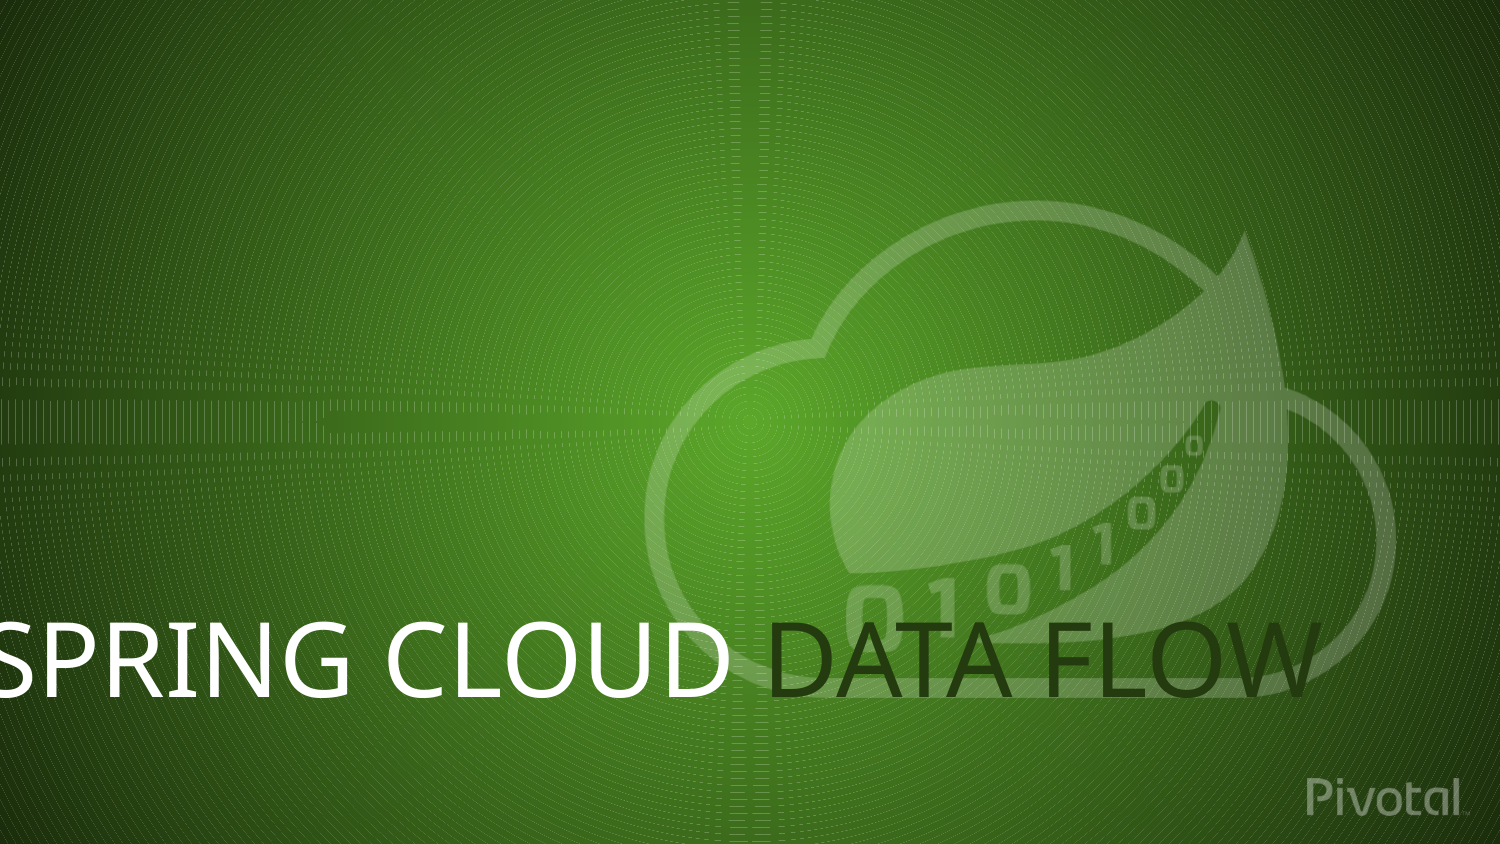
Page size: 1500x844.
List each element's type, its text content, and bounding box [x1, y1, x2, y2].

picture [642, 92, 1470, 844]
text_box SPRING CLOUD DATA FLOW [0, 586, 637, 726]
